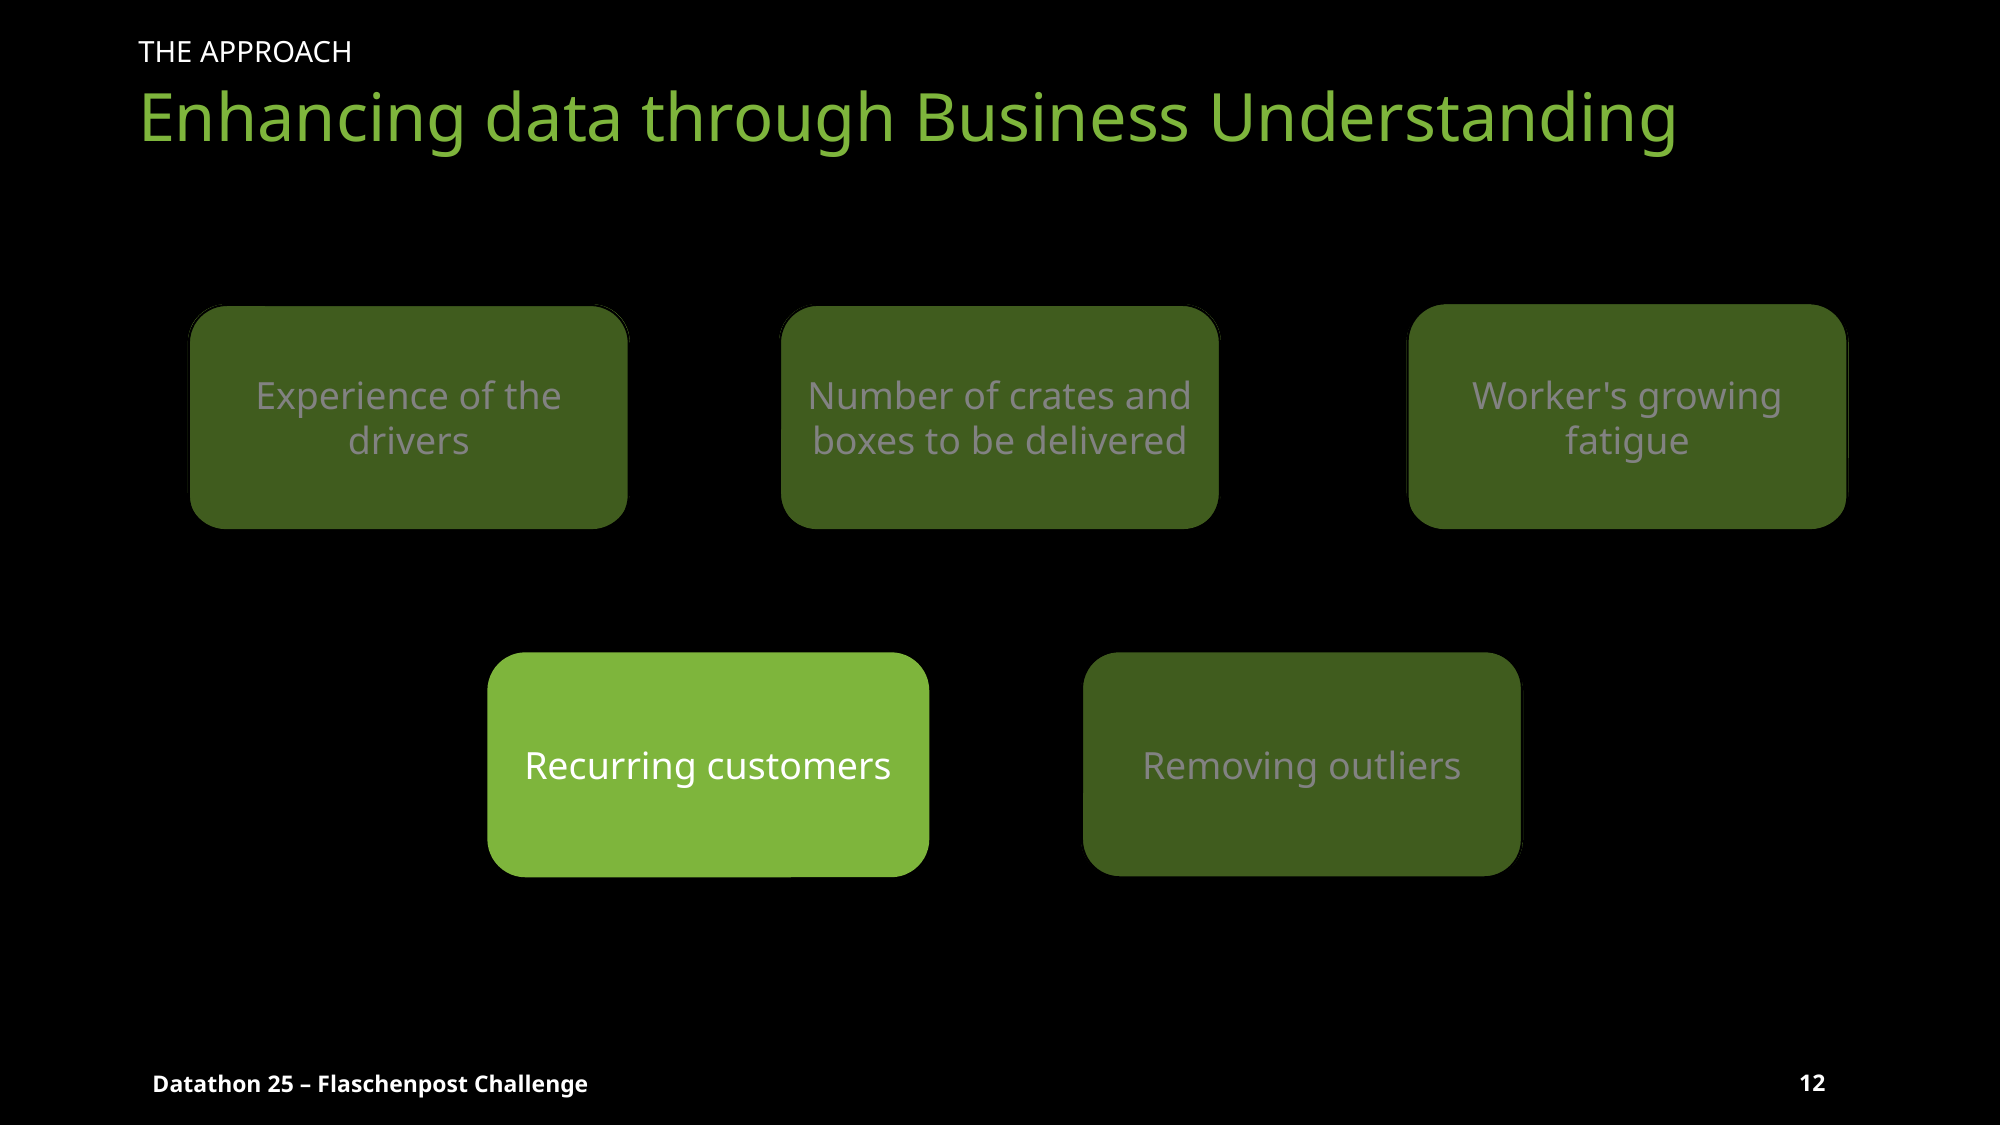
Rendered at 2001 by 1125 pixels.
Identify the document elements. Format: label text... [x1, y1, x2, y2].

text_box [778, 303, 1221, 533]
text_box [1406, 302, 1849, 536]
text_box [1080, 649, 1523, 879]
text_box [187, 303, 630, 535]
list The Approach [138, 29, 1863, 77]
text_box Recurring customers [487, 652, 930, 878]
title Enhancing data through Business Understanding [138, 78, 1863, 179]
